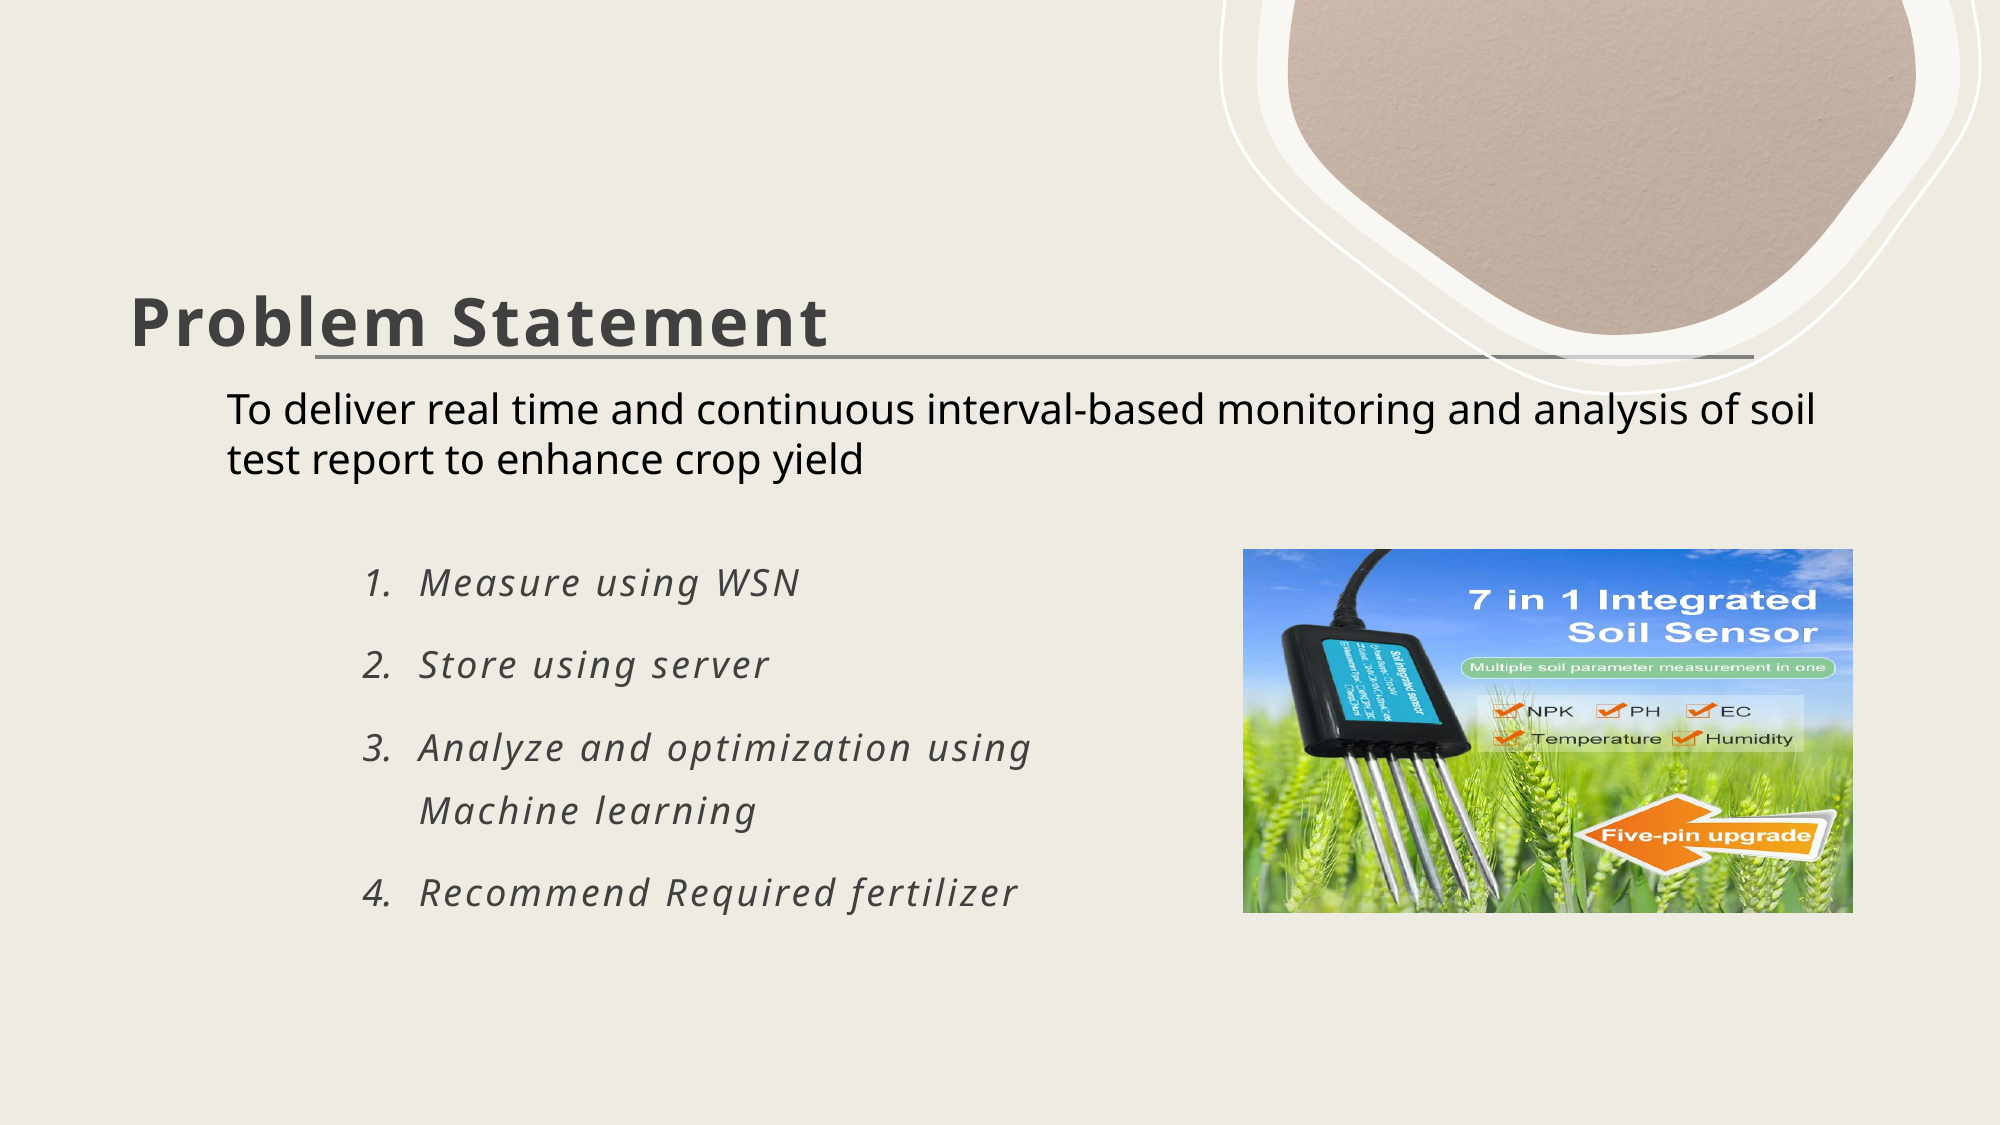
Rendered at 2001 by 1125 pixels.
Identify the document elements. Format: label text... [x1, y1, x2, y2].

text_box To deliver real time and continuous interval-based monitoring and analysis of soil test report to enhance crop yield [211, 374, 1853, 490]
title Problem Statement [111, 72, 1244, 375]
picture [1243, 549, 1854, 913]
list Measure using WSN Store using server Analyze and optimization using Machine learning Recommend Required fertilizer [91, 523, 1127, 1080]
